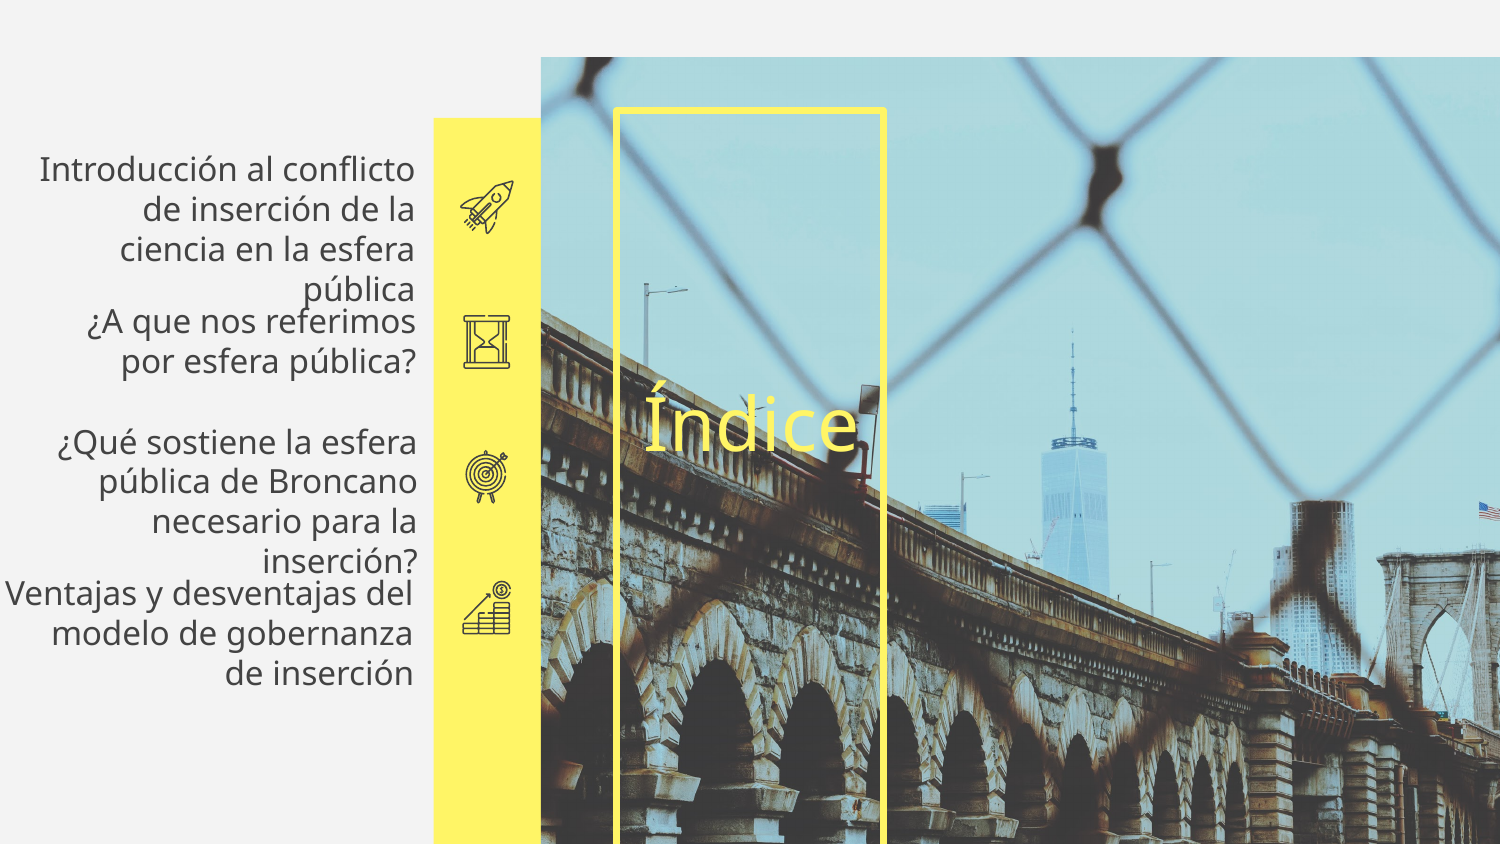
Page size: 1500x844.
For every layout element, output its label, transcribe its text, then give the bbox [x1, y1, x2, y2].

text_box [433, 117, 535, 844]
text_box [463, 315, 511, 369]
text_box ¿Qué sostiene la esfera pública de Broncano necesario para la inserción? [0, 405, 434, 597]
subtitle Introducción al conflicto de inserción de la ciencia en la esfera pública [0, 133, 431, 284]
text_box Ventajas y desventajas del modelo de gobernanza de inserción [0, 557, 430, 748]
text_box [462, 580, 512, 635]
text_box ¿A que nos referimos por esfera pública? [0, 284, 432, 405]
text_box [459, 180, 515, 235]
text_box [465, 449, 509, 504]
picture [540, 56, 1500, 844]
